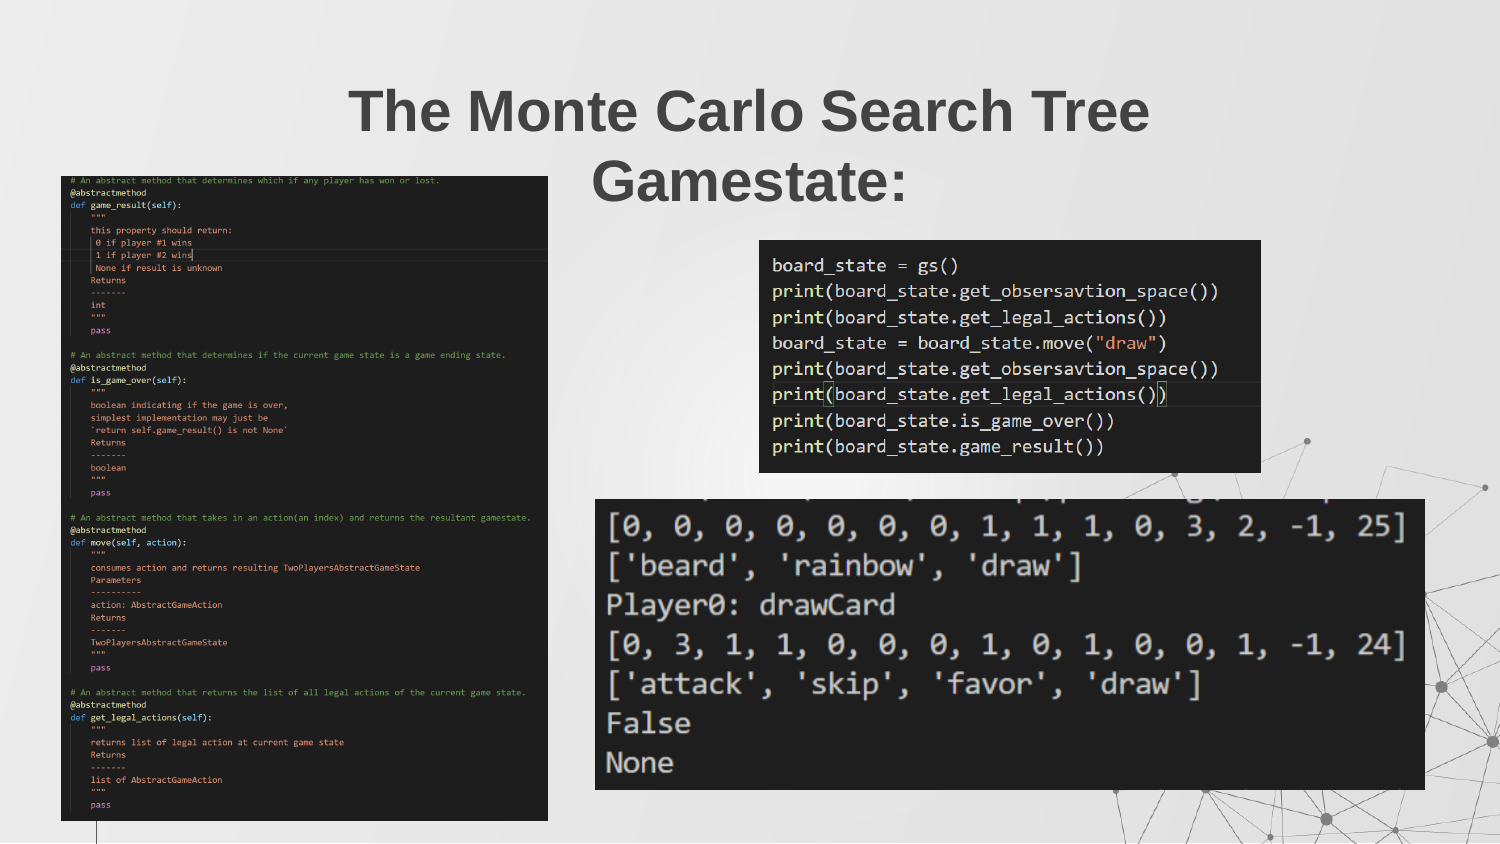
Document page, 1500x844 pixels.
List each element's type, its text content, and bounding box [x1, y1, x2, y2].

title The Monte Carlo Search Tree Gamestate: [322, 57, 1178, 214]
picture [0, 0, 1500, 844]
